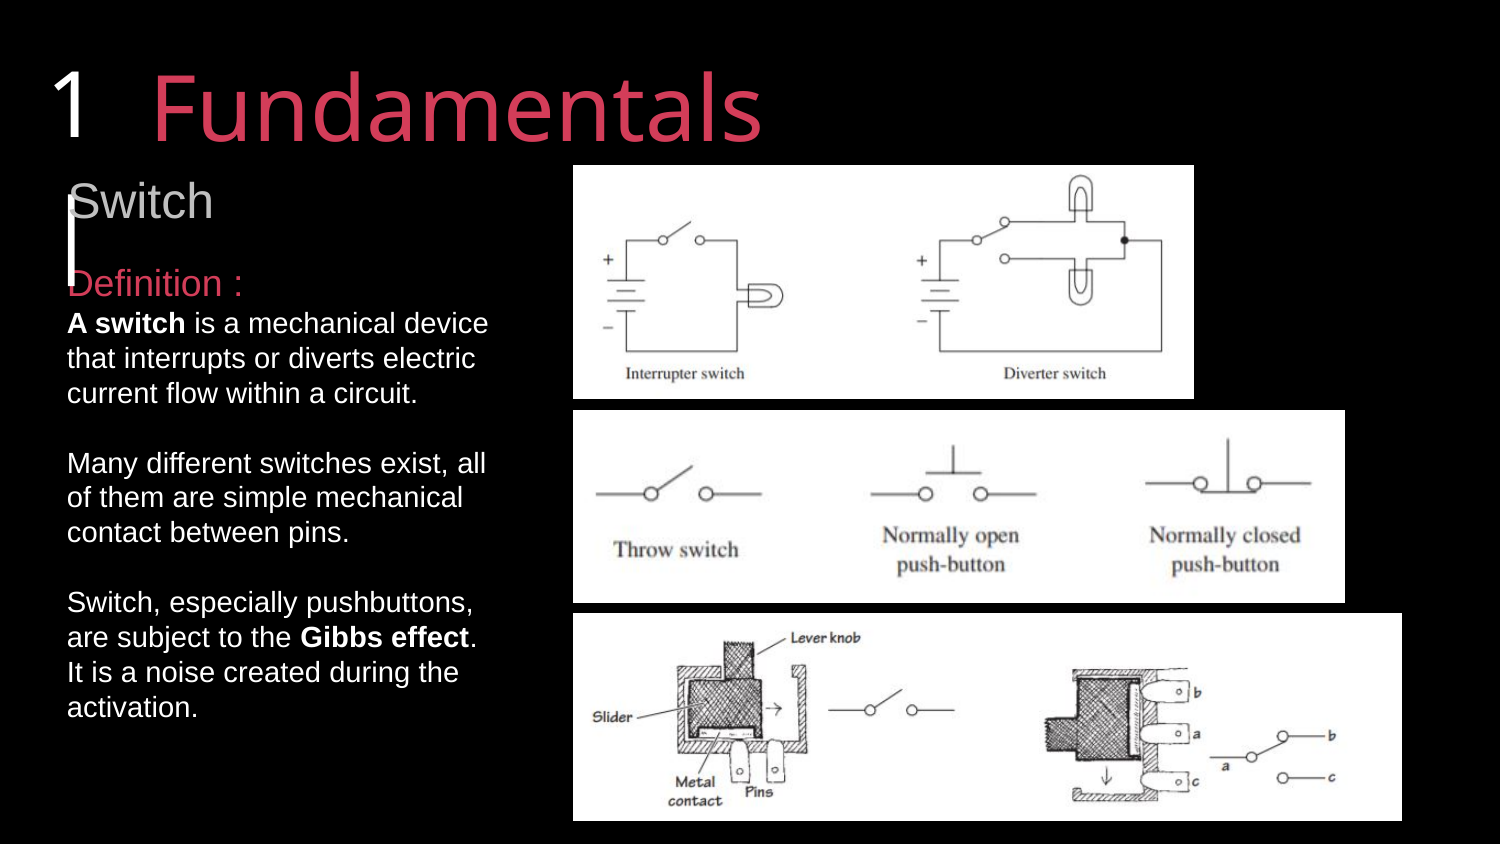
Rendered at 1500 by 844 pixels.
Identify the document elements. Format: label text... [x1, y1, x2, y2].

text_box Definition : A switch is a mechanical device that interrupts or diverts electric current flow within a circuit. Many different switches exist, all of them are simple mechanical contact between pins. Switch, especially pushbuttons, are subject to the Gibbs effect. It is a noise created during the activation. [52, 251, 513, 844]
text_box Switch [52, 150, 546, 248]
picture [573, 409, 1345, 603]
picture [573, 613, 1402, 821]
picture [573, 164, 1194, 399]
list Fundamentals [115, 18, 877, 166]
list 1| [12, 14, 144, 147]
